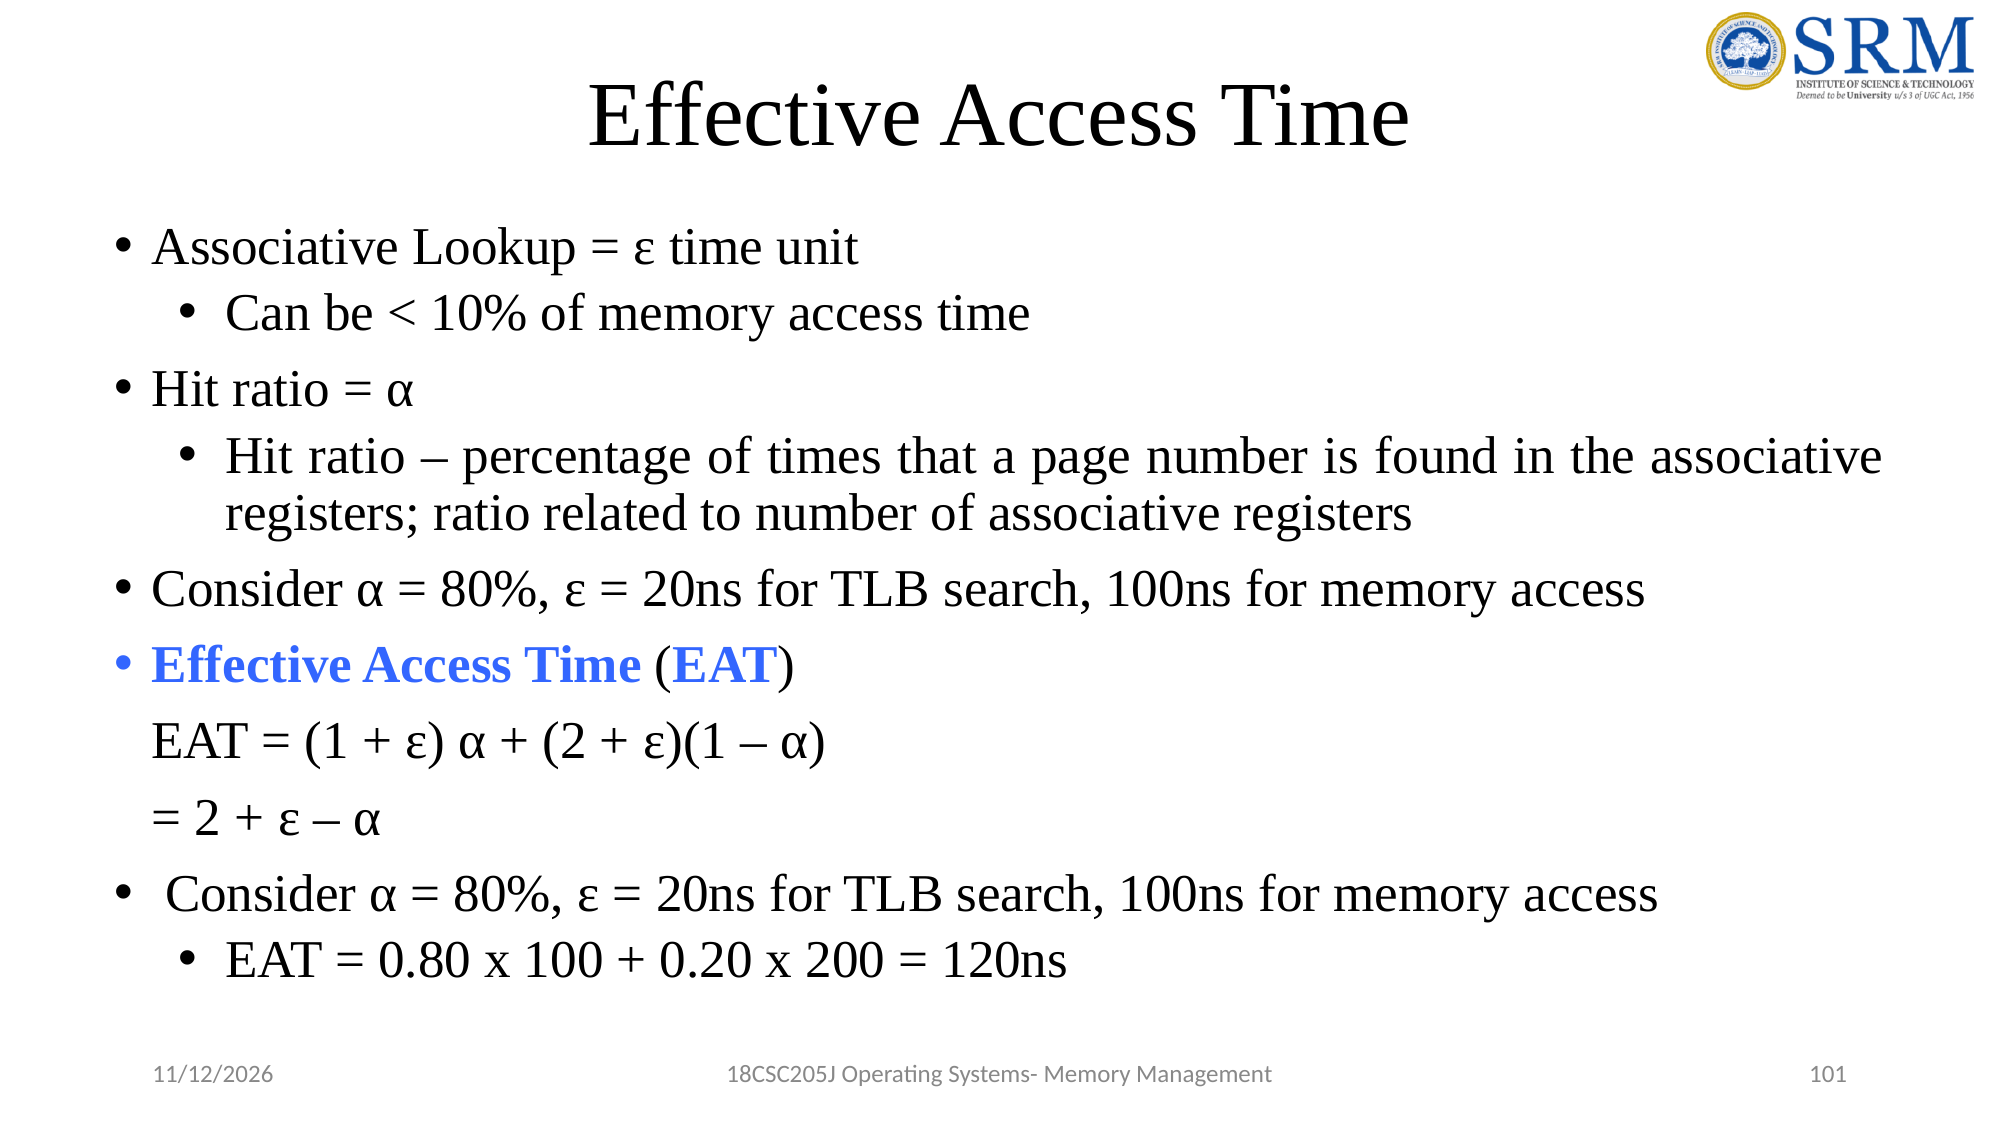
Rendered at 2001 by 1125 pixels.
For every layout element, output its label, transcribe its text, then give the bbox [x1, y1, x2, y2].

list Associative Lookup = ε time unit Can be < 10% of memory access time Hit ratio = α Hit ratio – percentage of times that a page number is found in the associative registers; ratio related to number of associative registers Consider α = 80%, ε = 20ns for TLB search, 100ns for memory access Effective Access Time (EAT) EAT = (1 + ε) α + (2 + ε)(1 – α) = 2 + ε – α Consider α = 80%, ε = 20ns for TLB search, 100ns for memory access EAT = 0.80 x 100 + 0.20 x 200 = 120ns [99, 210, 1900, 1005]
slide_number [137, 1042, 588, 1103]
footer 18CSC205J Operating Systems- Memory Management [662, 1042, 1338, 1103]
title Effective Access Time [99, 45, 1900, 188]
slide_number 101 [1412, 1042, 1863, 1103]
picture [1706, 12, 1974, 100]
